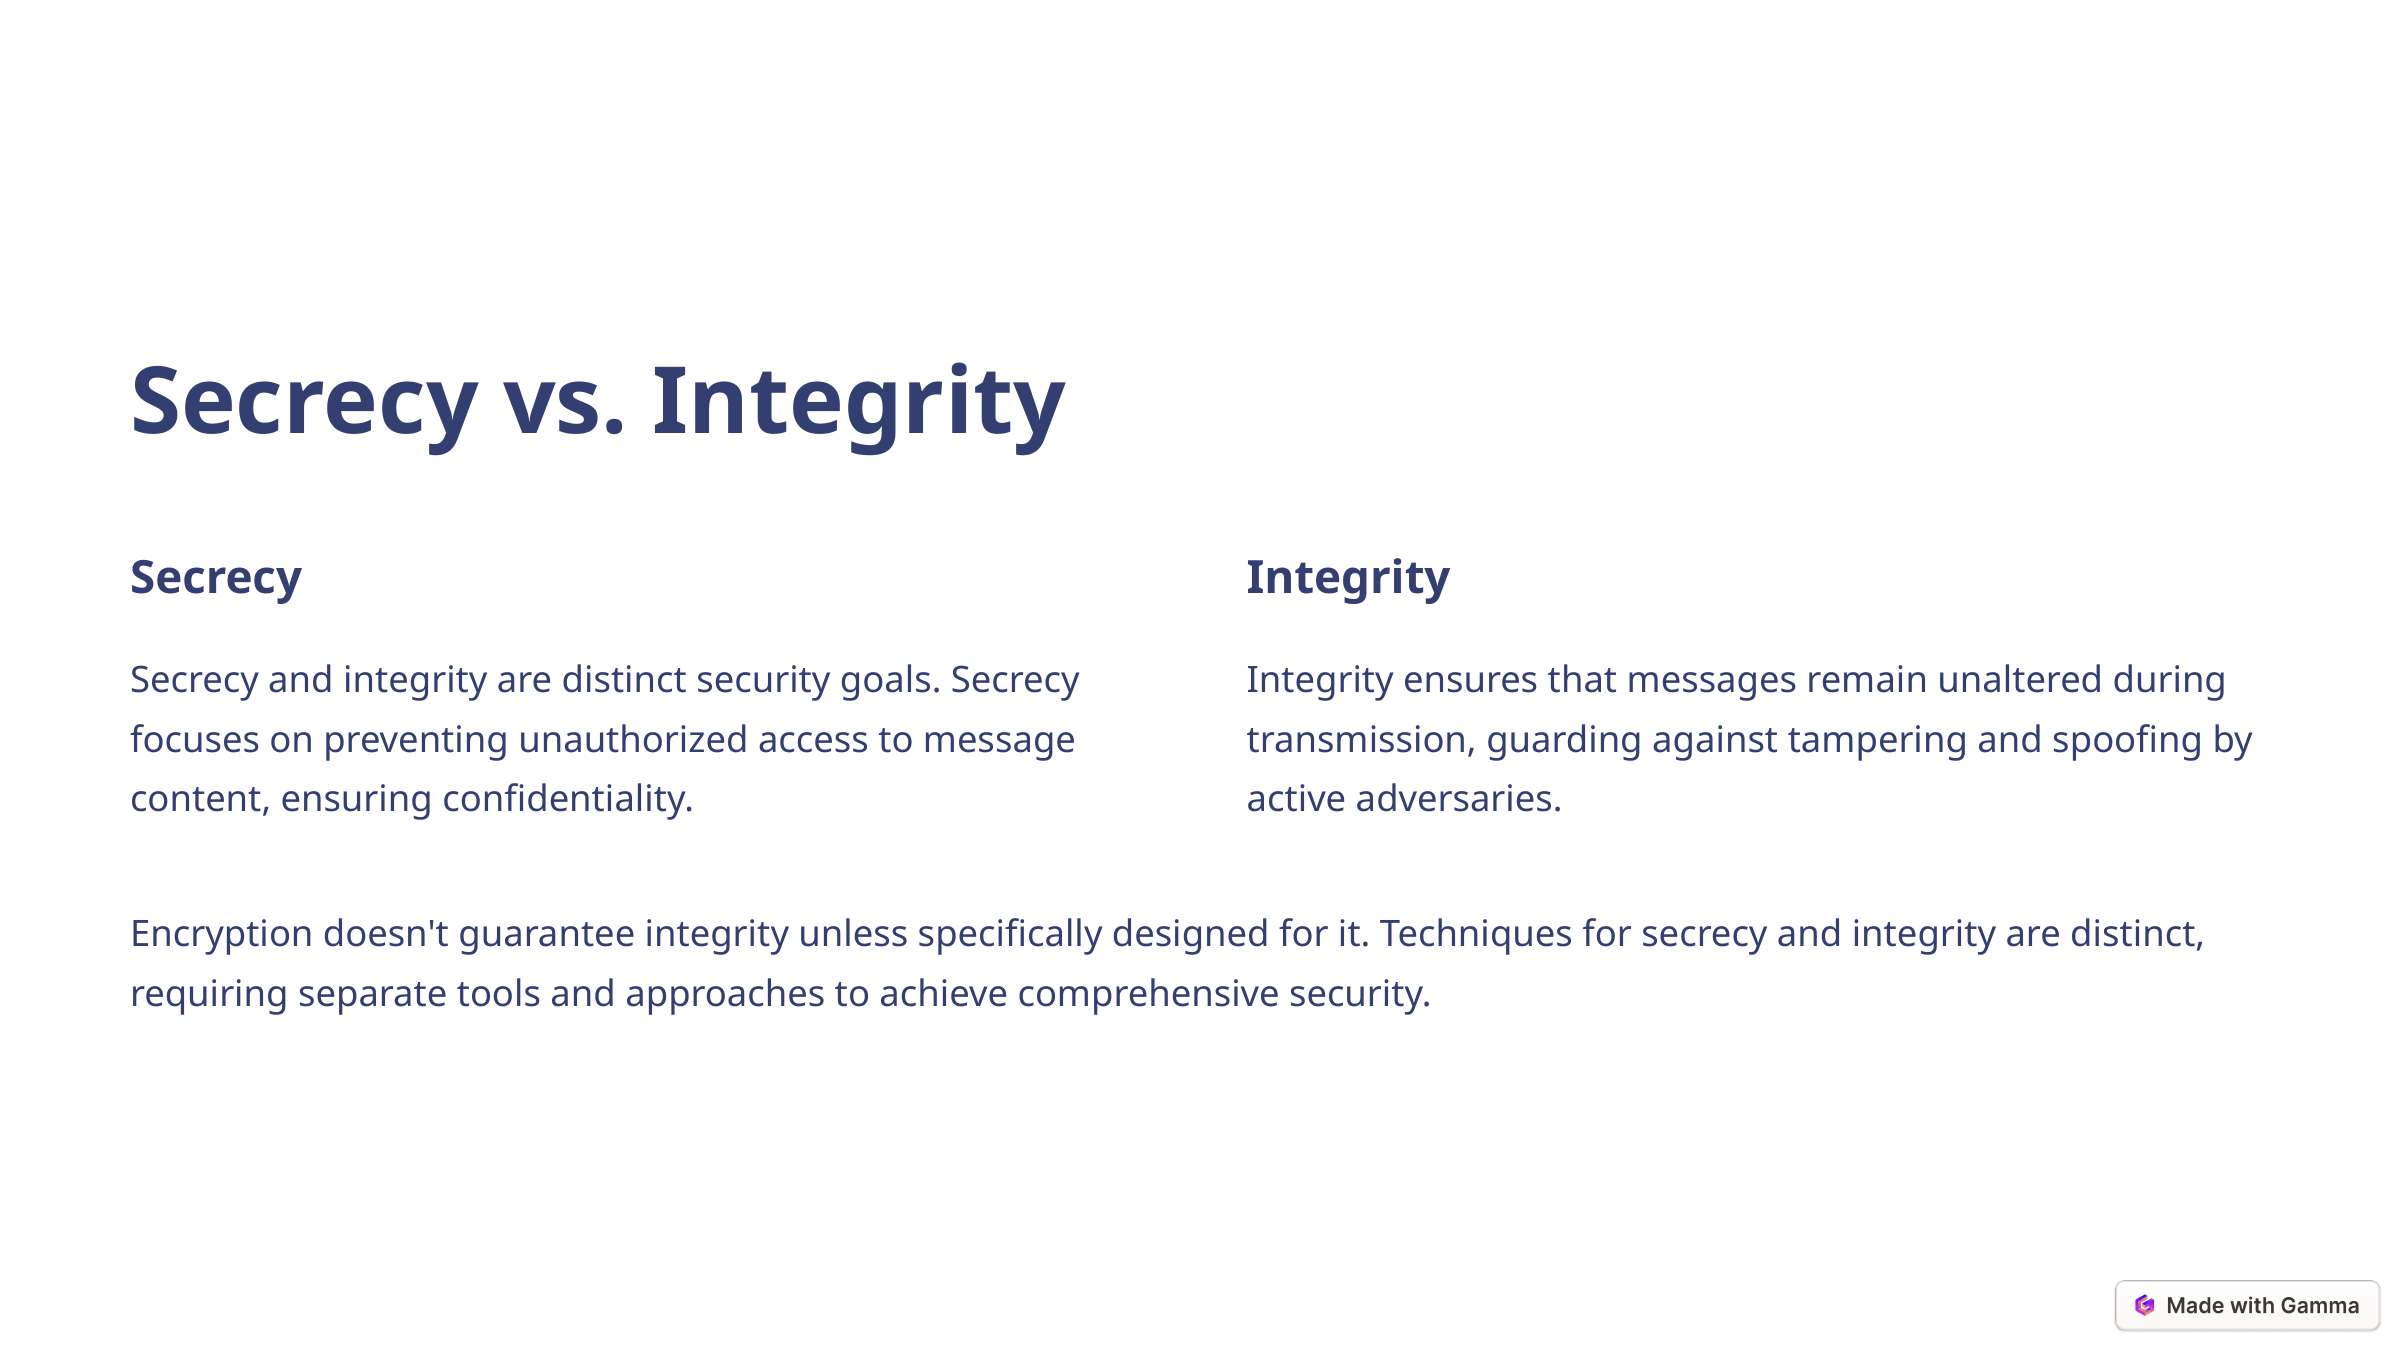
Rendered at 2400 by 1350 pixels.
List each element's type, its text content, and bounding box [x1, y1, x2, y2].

text_box Secrecy vs. Integrity [130, 336, 1323, 453]
text_box Secrecy [130, 545, 596, 604]
text_box Encryption doesn't guarantee integrity unless specifically designed for it. Techniques for secrecy and integrity are distinct, requiring separate tools and approaches to achieve comprehensive security. [130, 894, 2270, 1014]
text_box Secrecy and integrity are distinct security goals. Secrecy focuses on preventing unauthorized access to message content, ensuring confidentiality. [130, 640, 1155, 820]
picture [2106, 1271, 2389, 1339]
text_box Integrity ensures that messages remain unaltered during transmission, guarding against tampering and spoofing by active adversaries. [1246, 640, 2271, 820]
text_box Integrity [1246, 545, 1712, 604]
